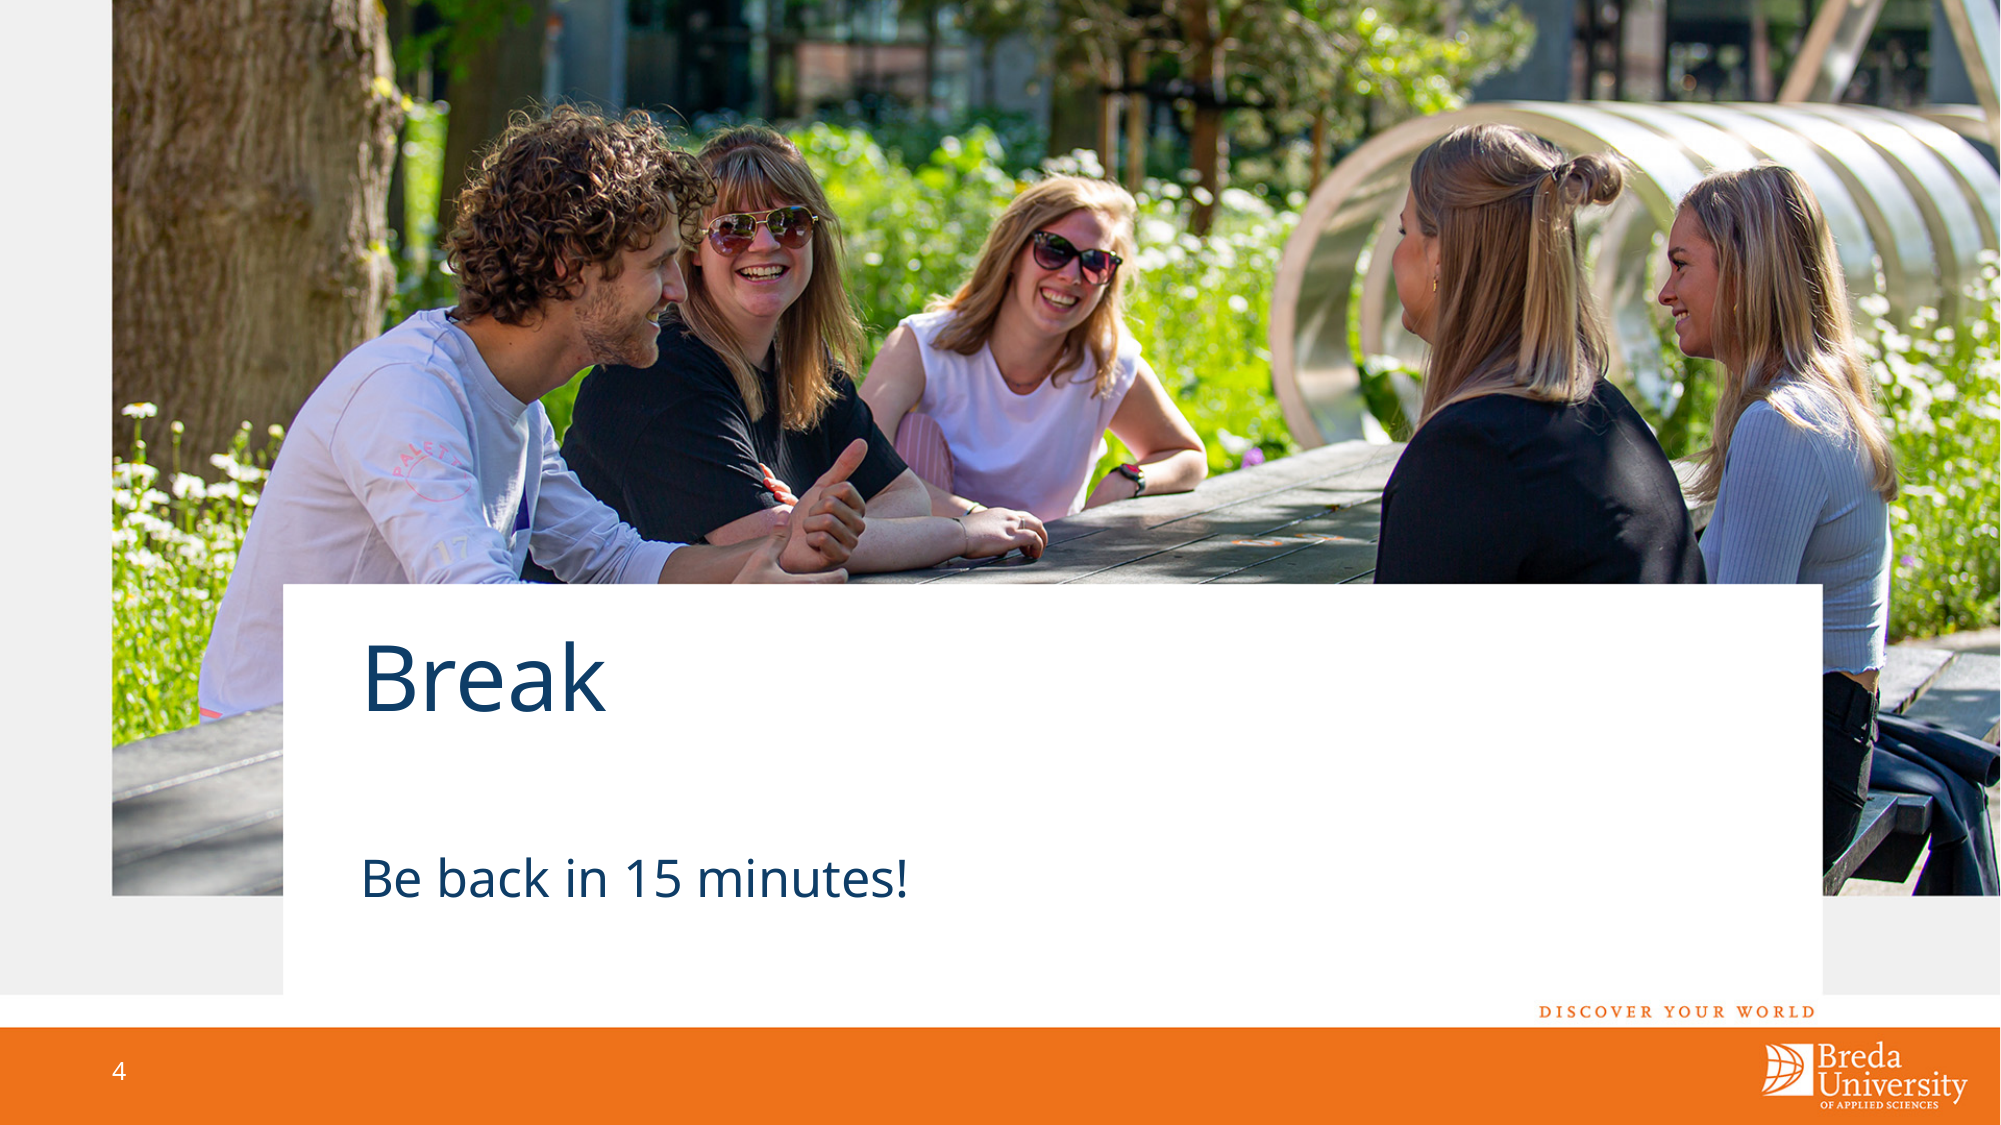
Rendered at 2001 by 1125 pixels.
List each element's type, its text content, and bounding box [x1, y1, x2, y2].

slide_number 4 [97, 1042, 198, 1103]
list Be back in 15 minutes! [283, 835, 1821, 996]
title Break [283, 584, 1821, 835]
picture [0, 0, 2001, 1125]
